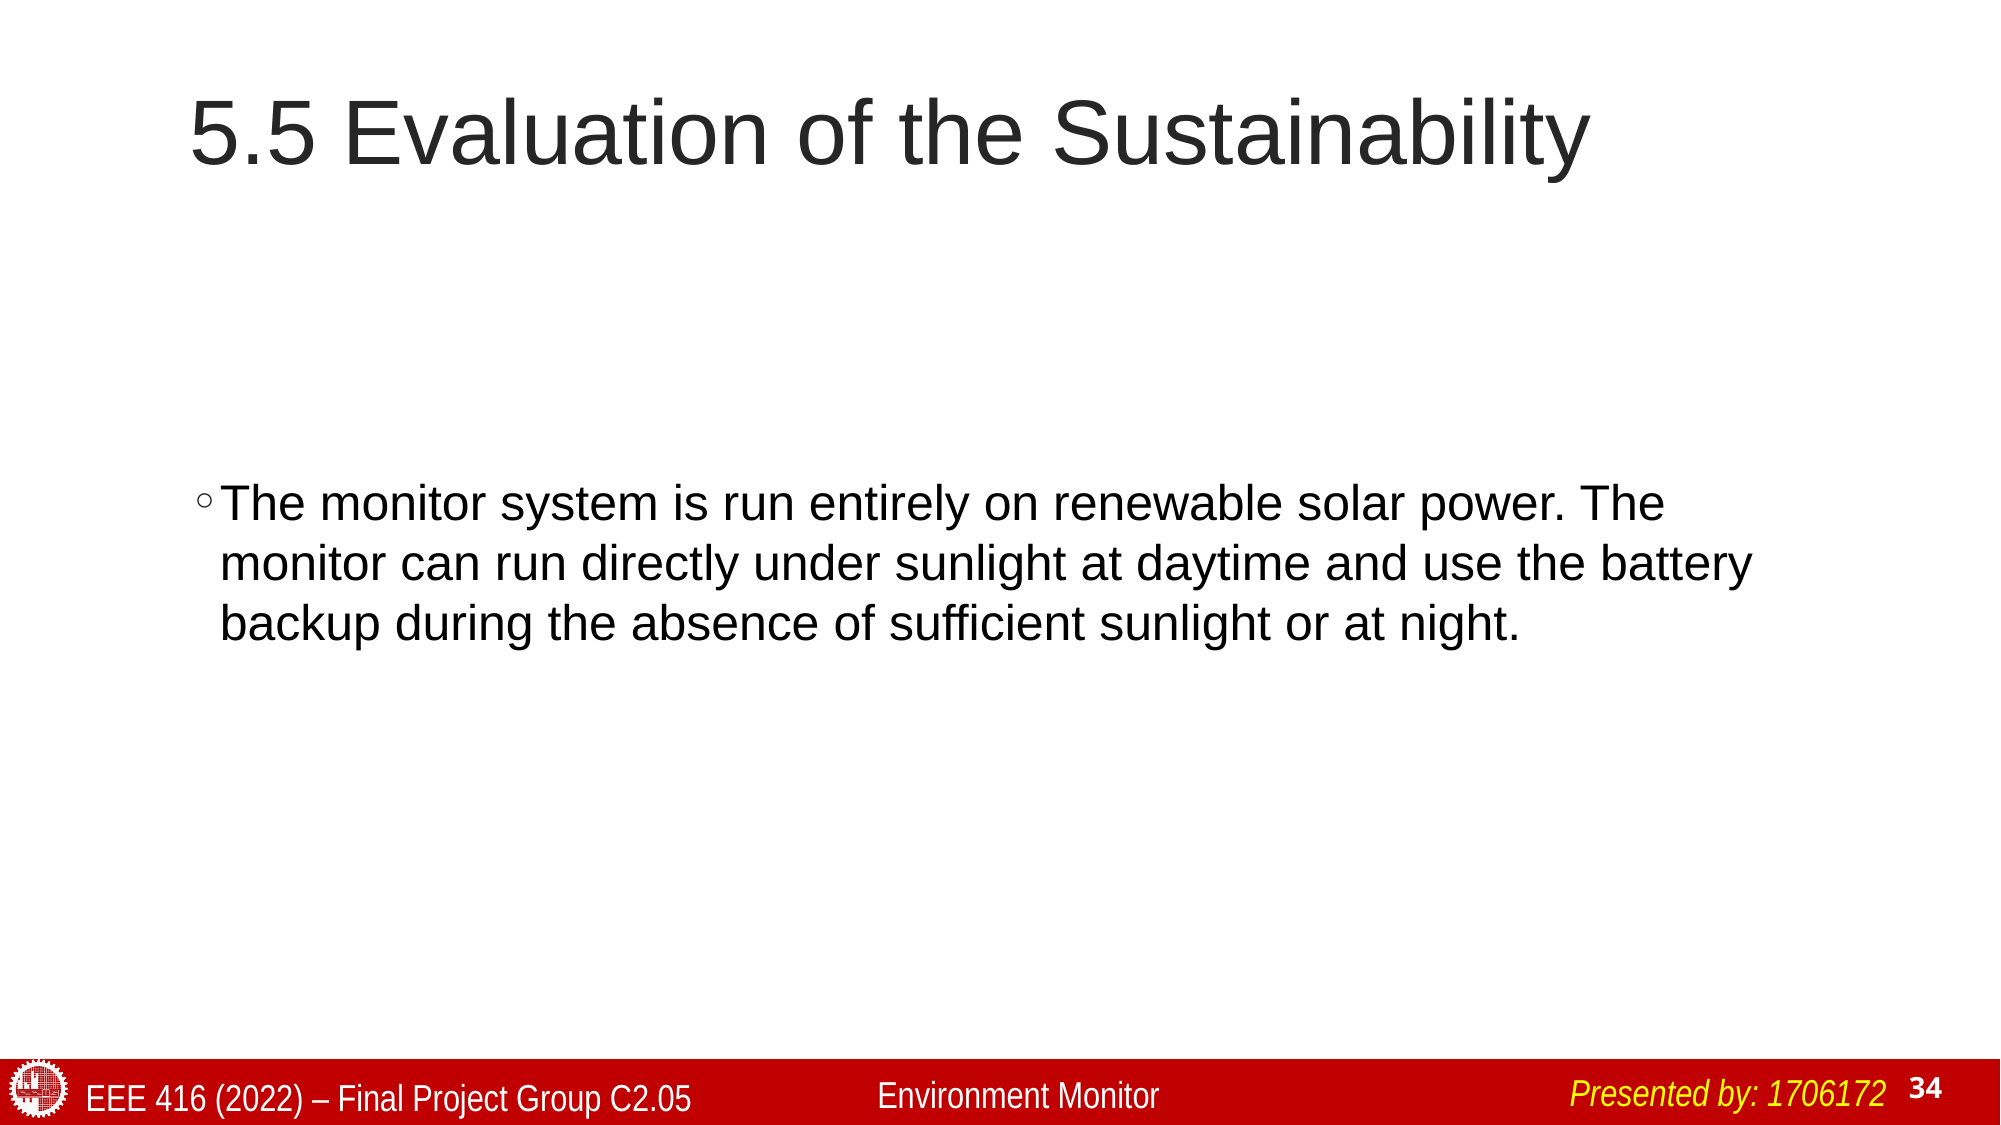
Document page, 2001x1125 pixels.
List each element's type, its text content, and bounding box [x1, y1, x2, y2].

slide_number EEE 416 (2022) – Final Project Group C2.05 [70, 1066, 862, 1125]
list The monitor system is run entirely on renewable solar power. The monitor can run directly under sunlight at daytime and use the battery backup during the absence of sufficient sunlight or at night. [174, 462, 1825, 990]
slide_number 34 [1902, 1066, 1958, 1118]
footer Environment Monitor [862, 1063, 1872, 1125]
picture [8, 1059, 71, 1118]
title 5.5 Evaluation of the Sustainability [174, 75, 1825, 195]
text_box Presented by: 1706172 [1554, 1061, 1902, 1122]
